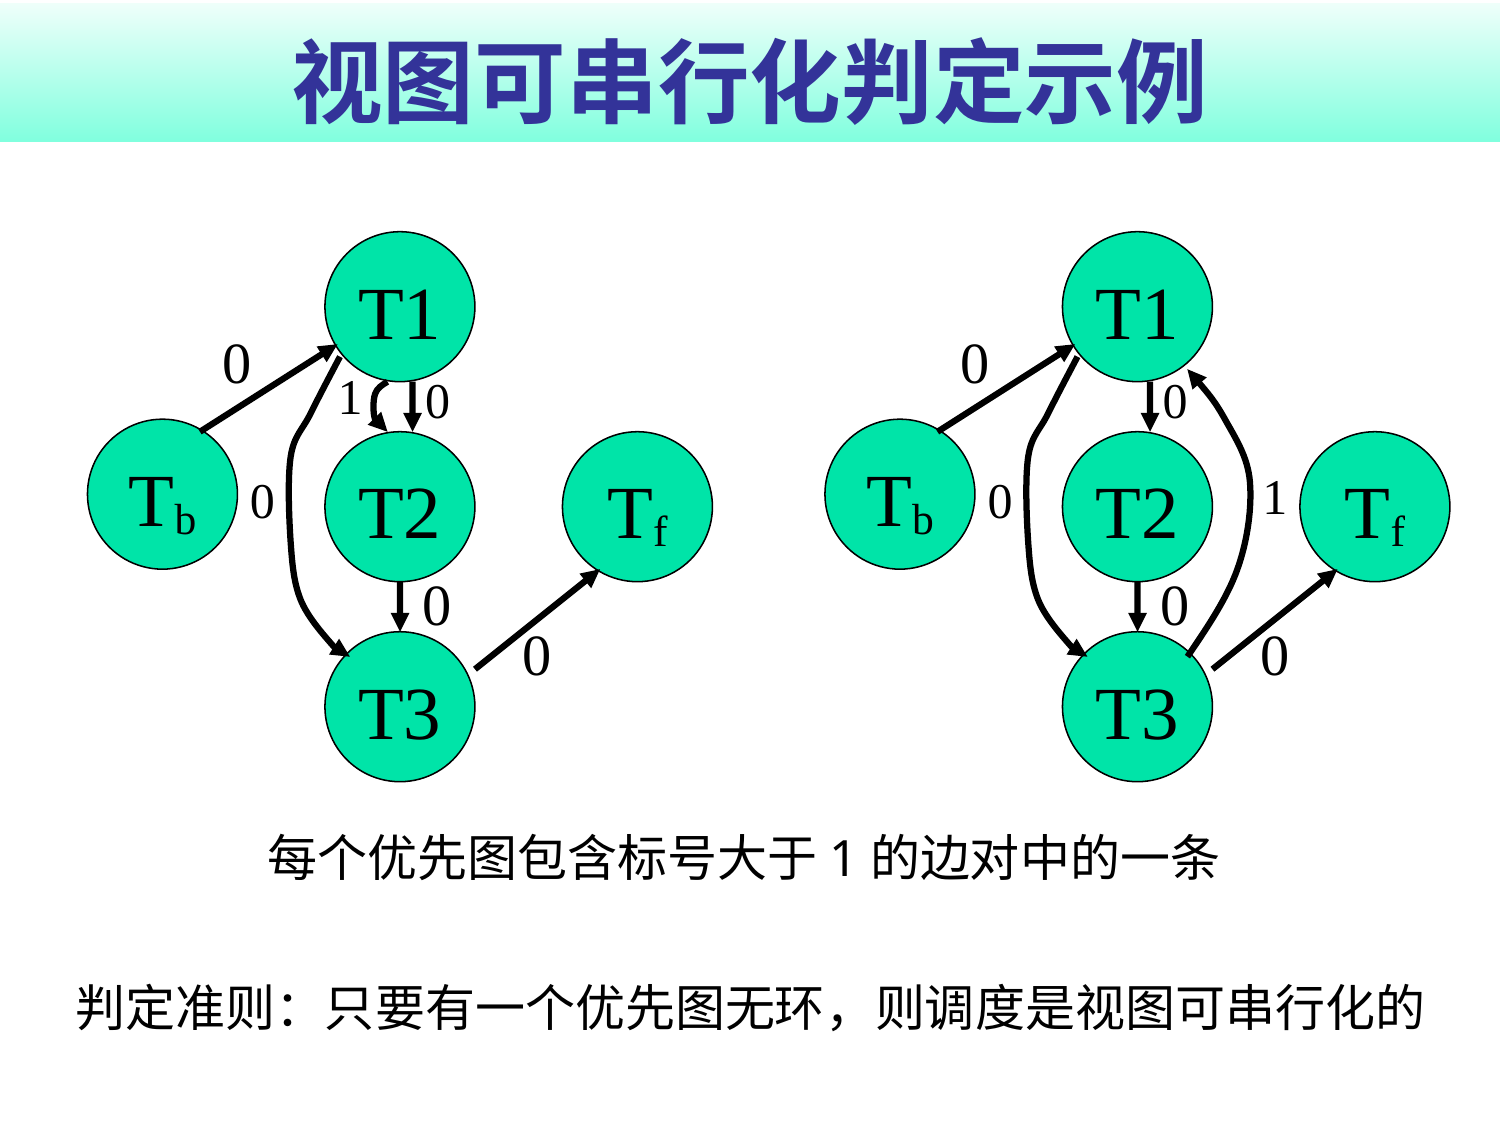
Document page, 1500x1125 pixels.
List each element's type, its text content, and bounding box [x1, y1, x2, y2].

text_box [1062, 666, 1074, 747]
text_box T3 [1074, 656, 1200, 762]
text_box 0 [962, 473, 1027, 536]
text_box [349, 762, 451, 782]
text_box 0 [1197, 620, 1213, 644]
text_box [824, 453, 837, 535]
text_box [844, 419, 956, 444]
text_box [562, 465, 575, 549]
text_box 0 [199, 331, 275, 403]
text_box [587, 563, 687, 582]
text_box Tf [1312, 456, 1438, 563]
text_box Tb [837, 444, 963, 551]
text_box T1 [1074, 256, 1200, 362]
text_box [350, 631, 456, 656]
text_box [225, 452, 235, 473]
text_box 0 [1137, 373, 1187, 436]
title 视图可串行化判定示例 [0, 2, 1500, 143]
text_box [1187, 369, 1251, 657]
text_box [1319, 431, 1431, 456]
text_box [288, 410, 350, 657]
text_box [324, 665, 337, 748]
text_box [851, 551, 949, 570]
text_box [106, 419, 219, 444]
text_box 0 [1137, 573, 1187, 644]
text_box [1088, 631, 1187, 656]
text_box [463, 666, 475, 748]
text_box [1086, 362, 1189, 382]
text_box [463, 266, 475, 348]
text_box [393, 619, 399, 630]
text_box Tb [99, 444, 225, 551]
text_box Tf [575, 456, 700, 563]
text_box [1086, 562, 1187, 582]
text_box 0 [1197, 373, 1213, 398]
text_box [113, 551, 212, 570]
text_box 0 [1237, 623, 1313, 694]
text_box T2 [1081, 456, 1187, 562]
text_box [582, 431, 693, 456]
text_box [344, 431, 456, 456]
text_box 1 [1248, 468, 1313, 532]
text_box 判定准则：只要有一个优先图无环，则调度是视图可串行化的 [37, 969, 1463, 1044]
text_box [1086, 762, 1189, 782]
text_box 0 [399, 373, 475, 436]
text_box [1270, 569, 1338, 623]
text_box [532, 569, 601, 623]
text_box [1200, 265, 1213, 349]
text_box 0 [224, 473, 290, 536]
text_box 1 [312, 369, 388, 432]
text_box 0 [937, 331, 1013, 403]
text_box [700, 465, 713, 549]
text_box [1304, 532, 1312, 548]
text_box [963, 453, 972, 473]
text_box [1082, 231, 1193, 256]
text_box T3 [337, 656, 463, 762]
text_box [344, 231, 456, 256]
text_box [333, 356, 341, 369]
text_box [1325, 563, 1425, 582]
text_box 0 [399, 573, 475, 644]
text_box [1082, 431, 1187, 456]
text_box [87, 454, 99, 535]
text_box [349, 362, 451, 382]
text_box [1026, 356, 1088, 657]
text_box [1438, 466, 1450, 548]
text_box [275, 344, 338, 385]
text_box T1 [337, 256, 463, 362]
text_box [1062, 266, 1074, 344]
text_box 每个优先图包含标号大于1的边对中的一条 [249, 819, 1238, 894]
text_box [349, 562, 451, 582]
text_box [324, 265, 337, 344]
text_box [1131, 619, 1137, 631]
text_box [463, 466, 475, 548]
text_box [1200, 665, 1213, 749]
text_box 0 [499, 623, 575, 694]
text_box T2 [344, 456, 463, 562]
text_box [1013, 344, 1075, 384]
